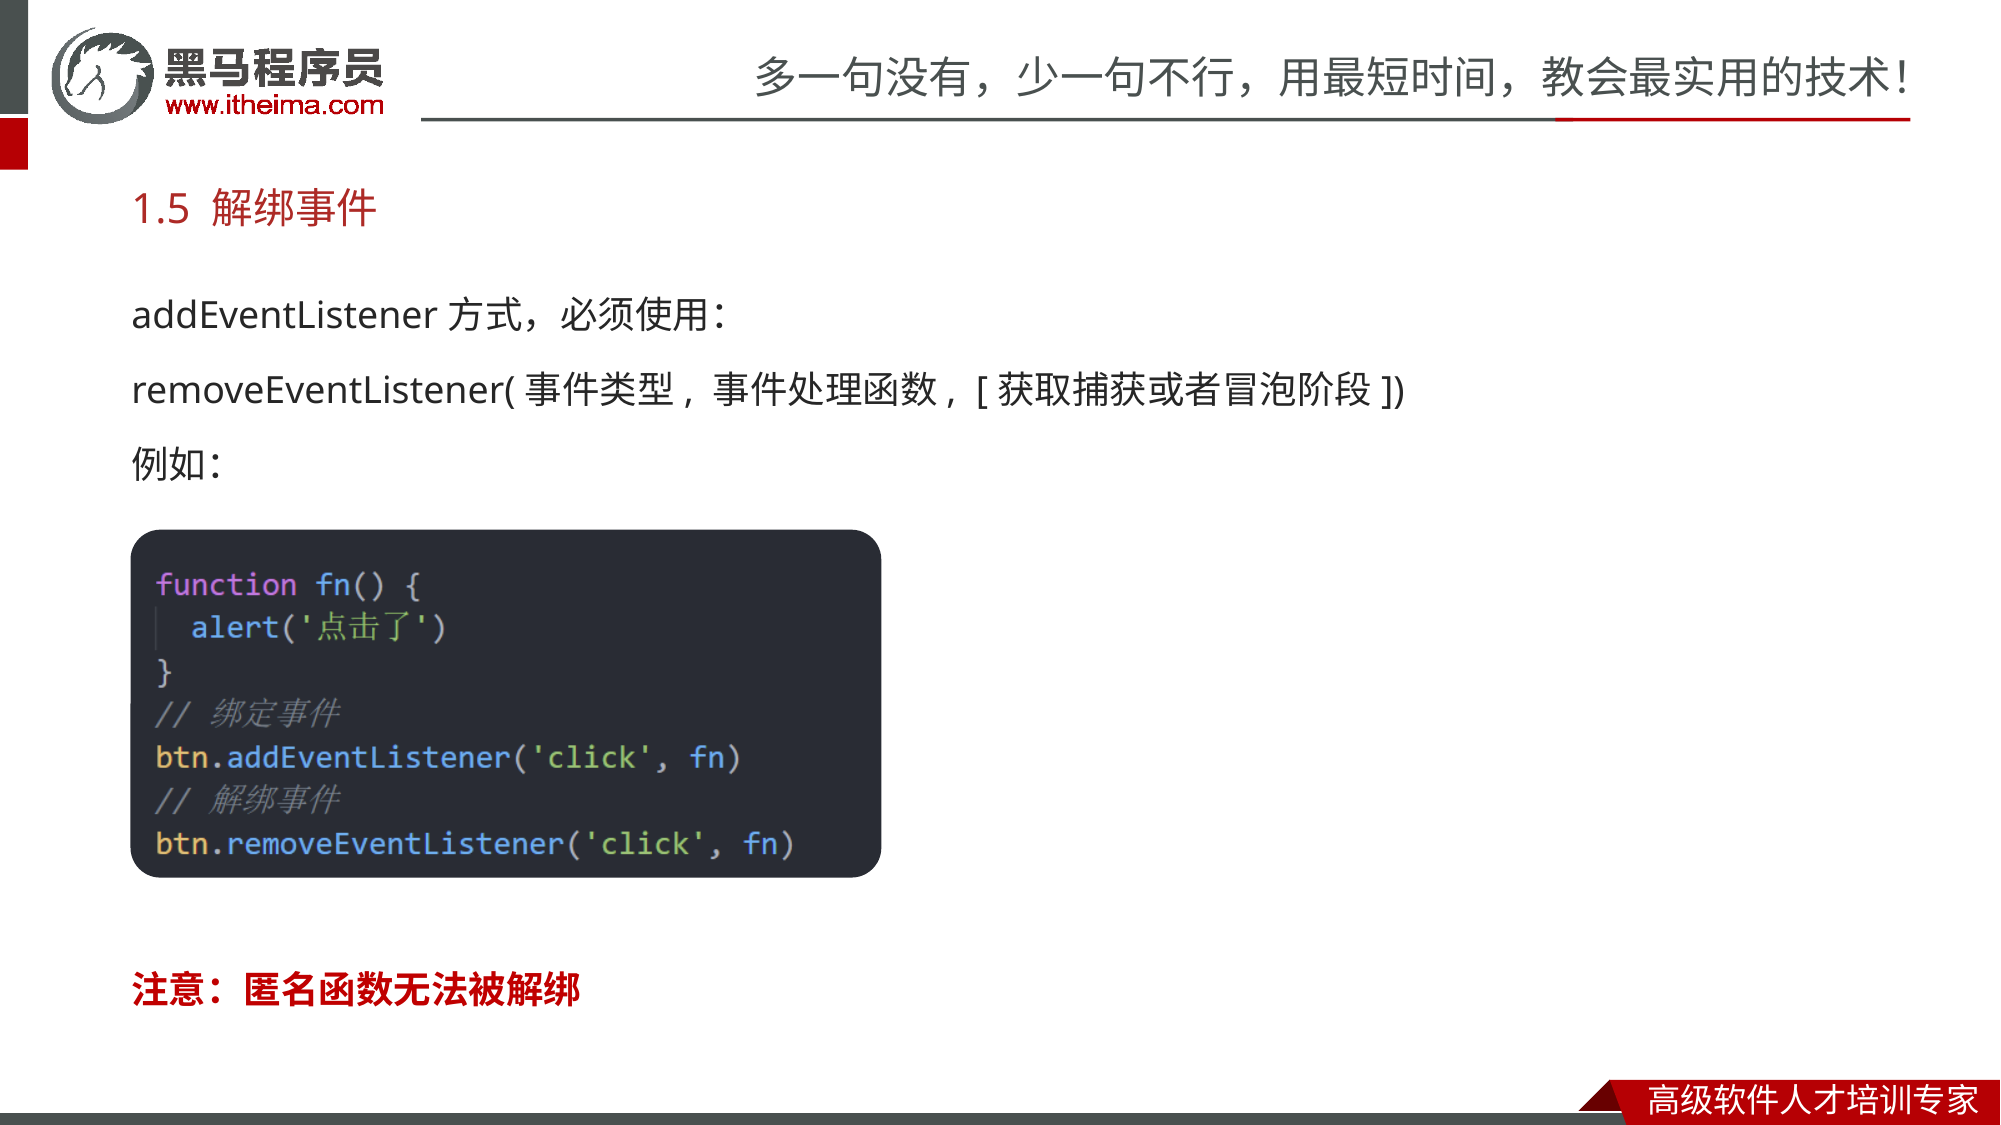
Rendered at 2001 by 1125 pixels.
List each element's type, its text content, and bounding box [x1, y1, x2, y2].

title 1.5 解绑事件 [116, 164, 1880, 250]
list addEventListener方式，必须使用： removeEventListener(事件类型, 事件处理函数, [获取捕获或者冒泡阶段]) 例如： 注意：匿名函数无法被解绑 [116, 261, 1876, 1008]
picture [50, 26, 384, 125]
picture [130, 529, 882, 878]
